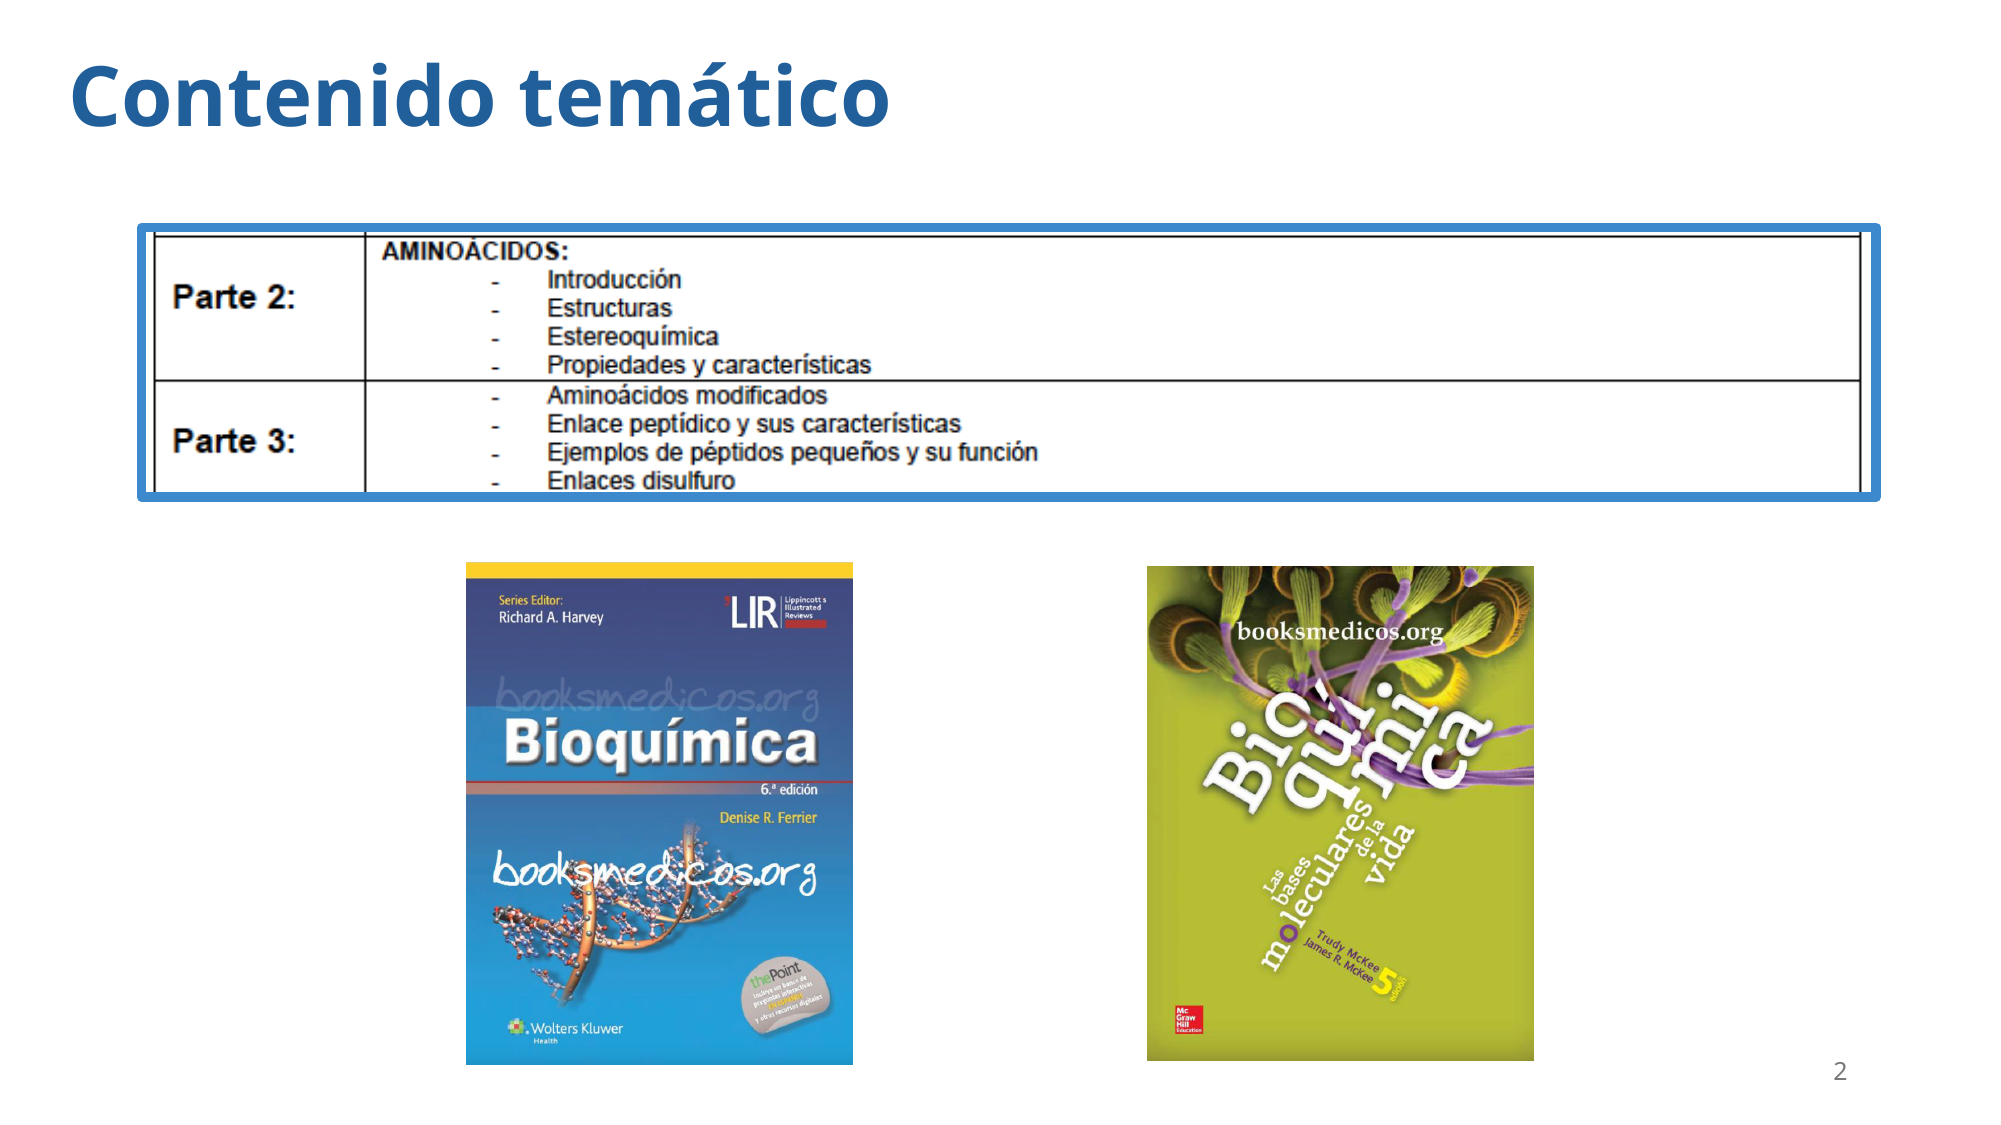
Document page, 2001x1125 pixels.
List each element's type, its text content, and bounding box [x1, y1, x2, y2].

slide_number 2 [1412, 1042, 1863, 1103]
picture [1147, 565, 1535, 1062]
picture [465, 560, 853, 1065]
title Contenido temático [53, 29, 1575, 170]
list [145, 231, 1872, 493]
